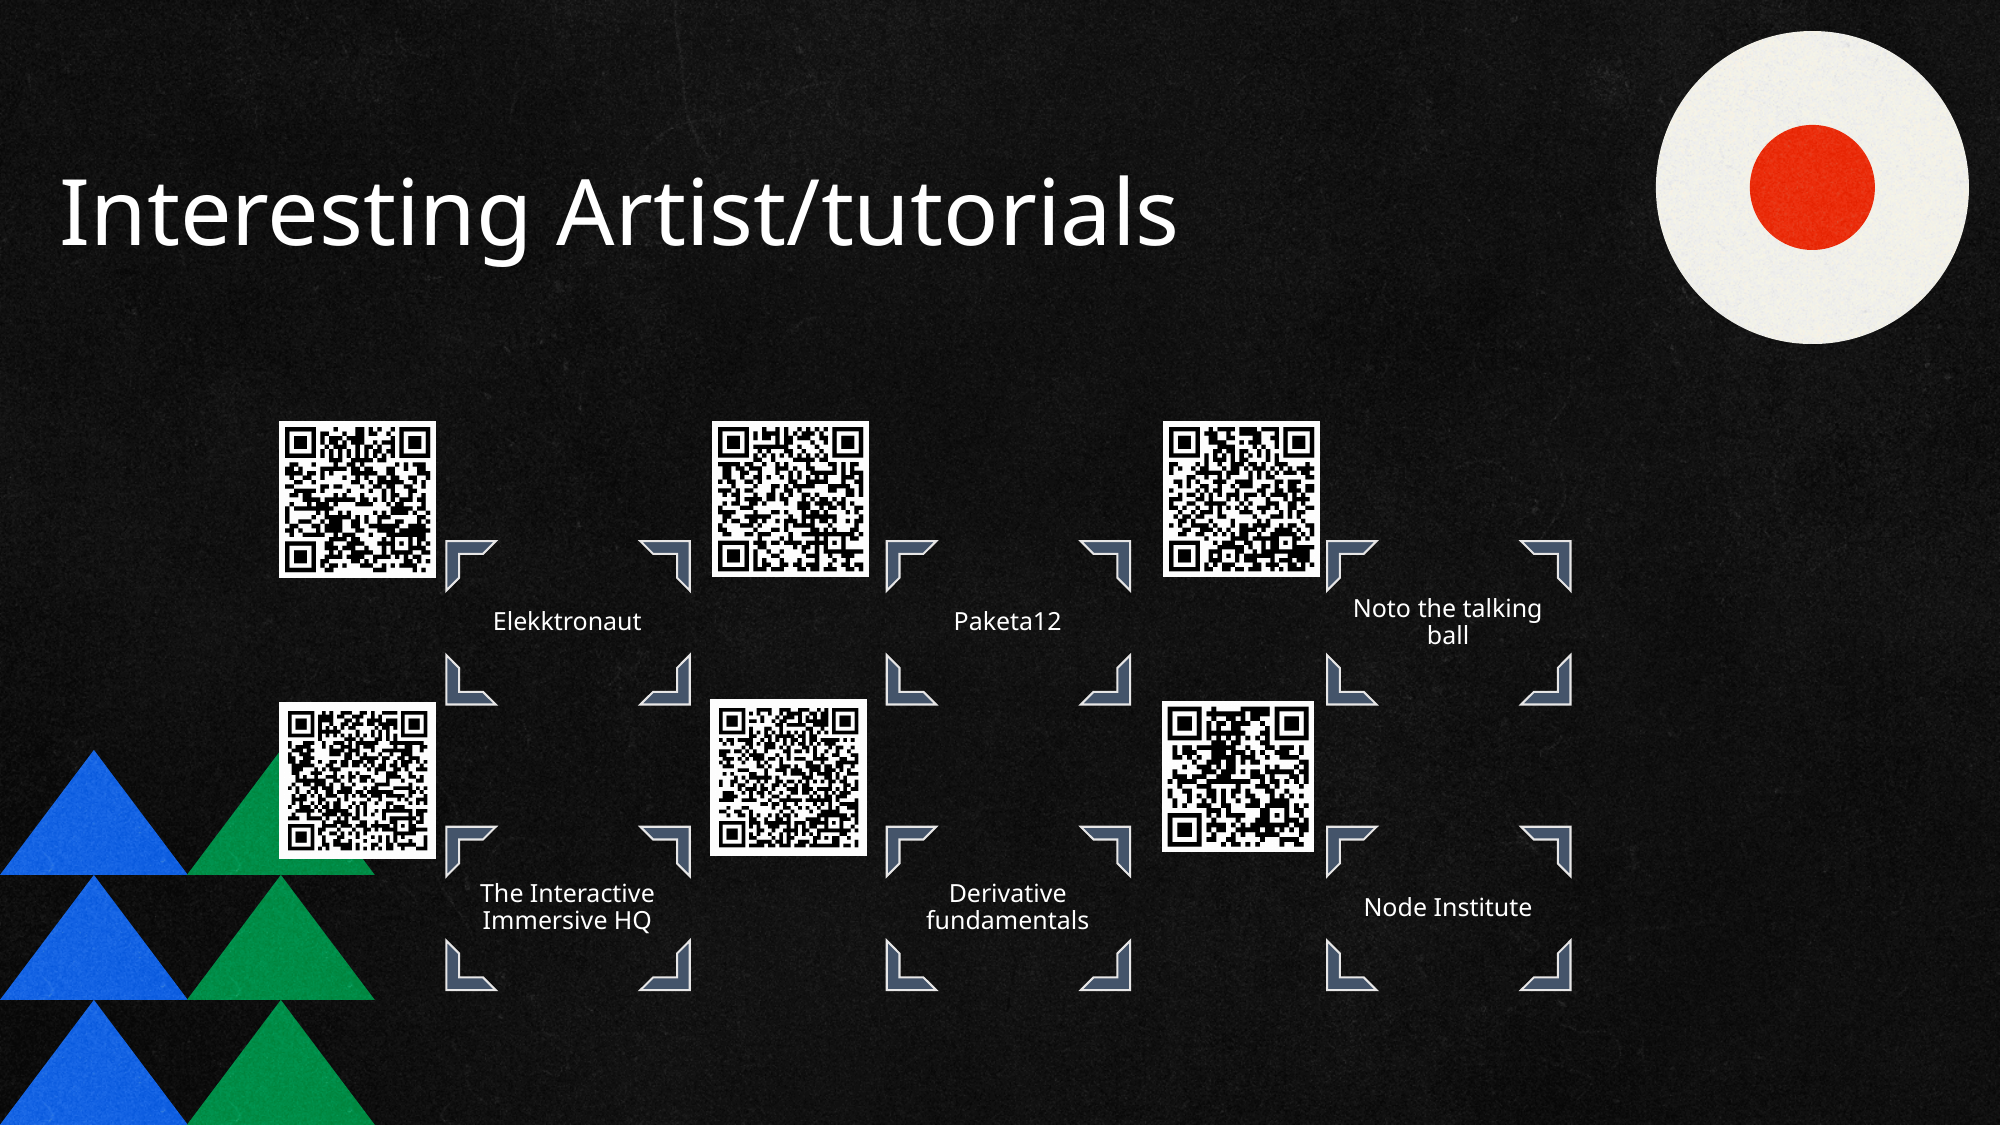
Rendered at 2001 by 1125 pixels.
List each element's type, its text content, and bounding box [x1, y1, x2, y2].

picture [0, 0, 2000, 1125]
title Interesting Artist/tutorials [44, 157, 1493, 275]
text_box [446, 541, 1571, 990]
